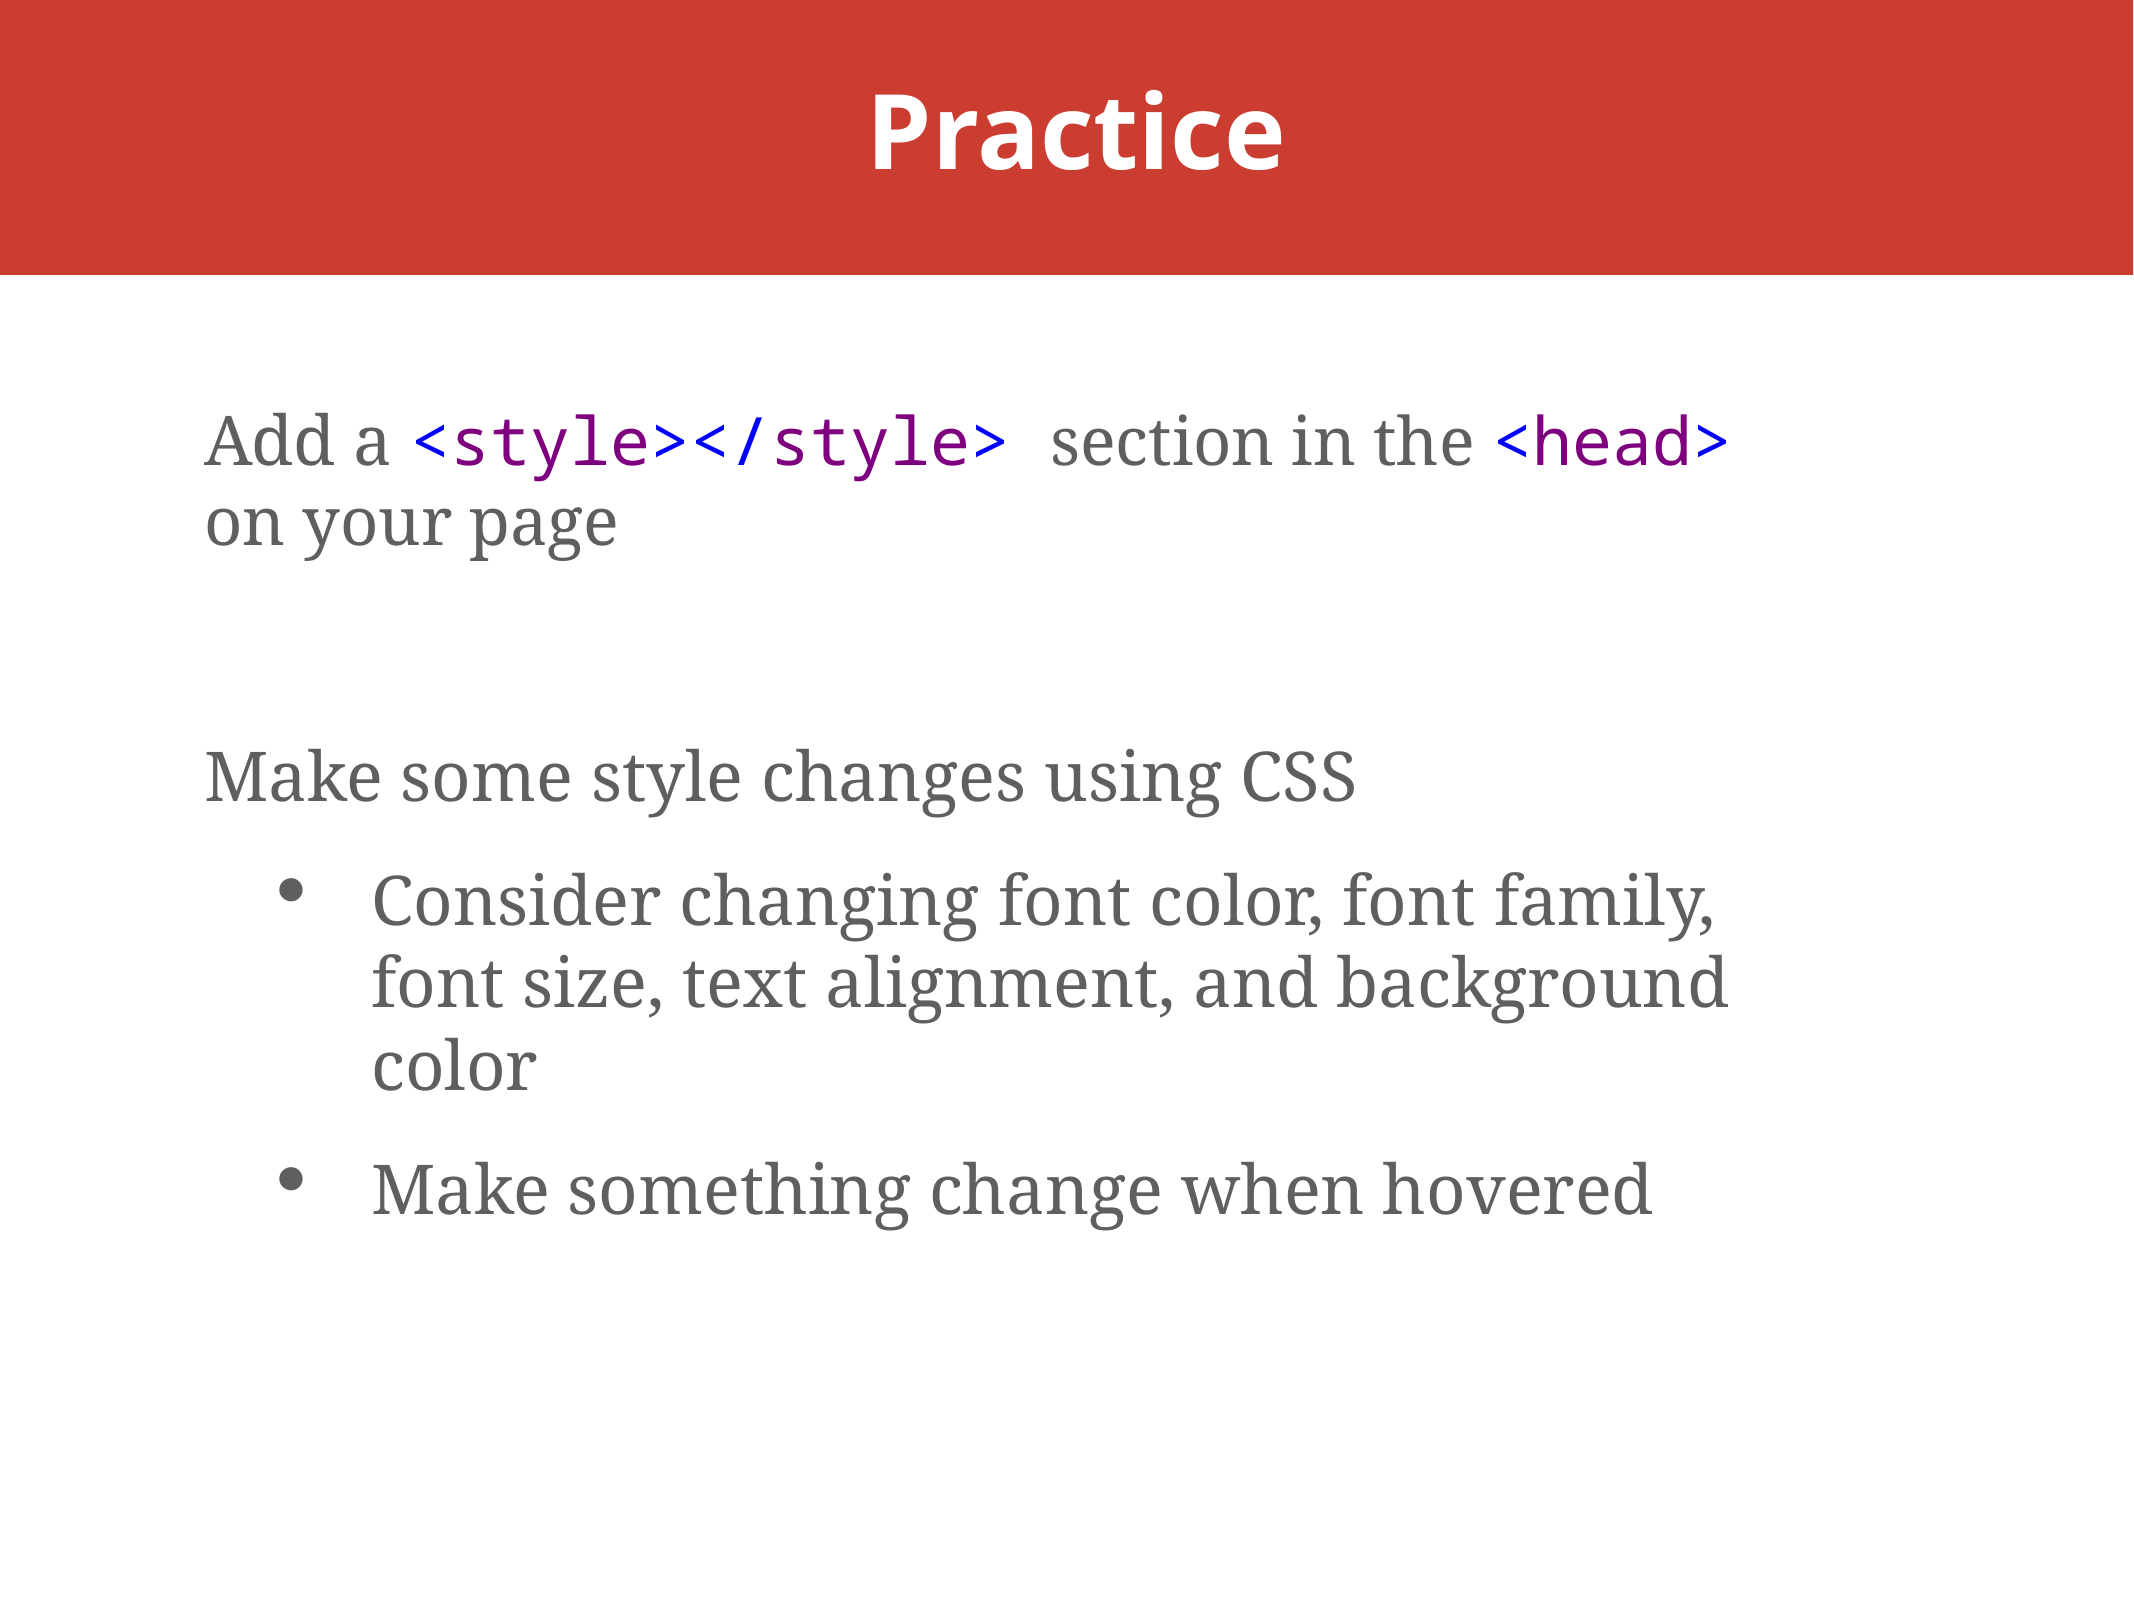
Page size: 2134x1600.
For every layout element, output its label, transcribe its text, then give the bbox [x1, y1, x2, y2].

title Practice [864, 65, 1455, 333]
text_box [0, 0, 2134, 275]
text_box Add a <style></style> section in the <head> on your page Make some style changes using CSS Consider changing font color, font family, font size, text alignment, and background color Make something change when hovered [202, 396, 1923, 1353]
